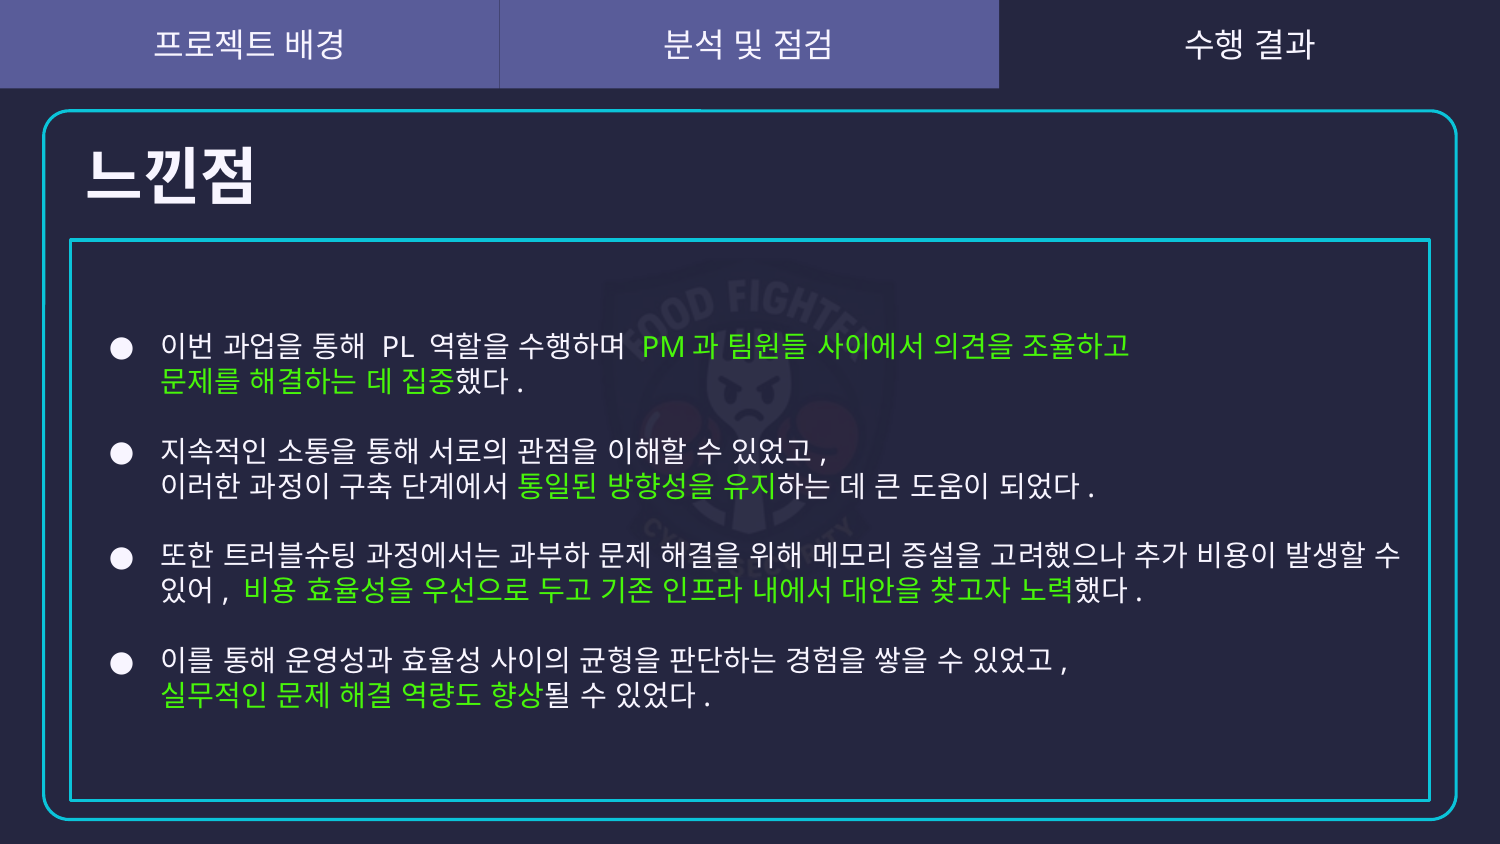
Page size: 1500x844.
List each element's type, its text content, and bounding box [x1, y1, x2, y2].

list 이번 과업을 통해 PL 역할을 수행하며 PM과 팀원들 사이에서 의견을 조율하고 문제를 해결하는 데 집중했다. 지속적인 소통을 통해 서로의 관점을 이해할 수 있었고, 이러한 과정이 구축 단계에서 통일된 방향성을 유지하는 데 큰 도움이 되었다. 또한 트러블슈팅 과정에서는 과부하 문제 해결을 위해 메모리 증설을 고려했으나 추가 비용이 발생할 수 있어, 비용 효율성을 우선으로 두고 기존 인프라 내에서 대안을 찾고자 노력했다. 이를 통해 운영성과 효율성 사이의 균형을 판단하는 경험을 쌓을 수 있었고, 실무적인 문제 해결 역량도 향상될 수 있었다. [69, 238, 1431, 802]
title 느낀점 [70, 127, 1430, 222]
